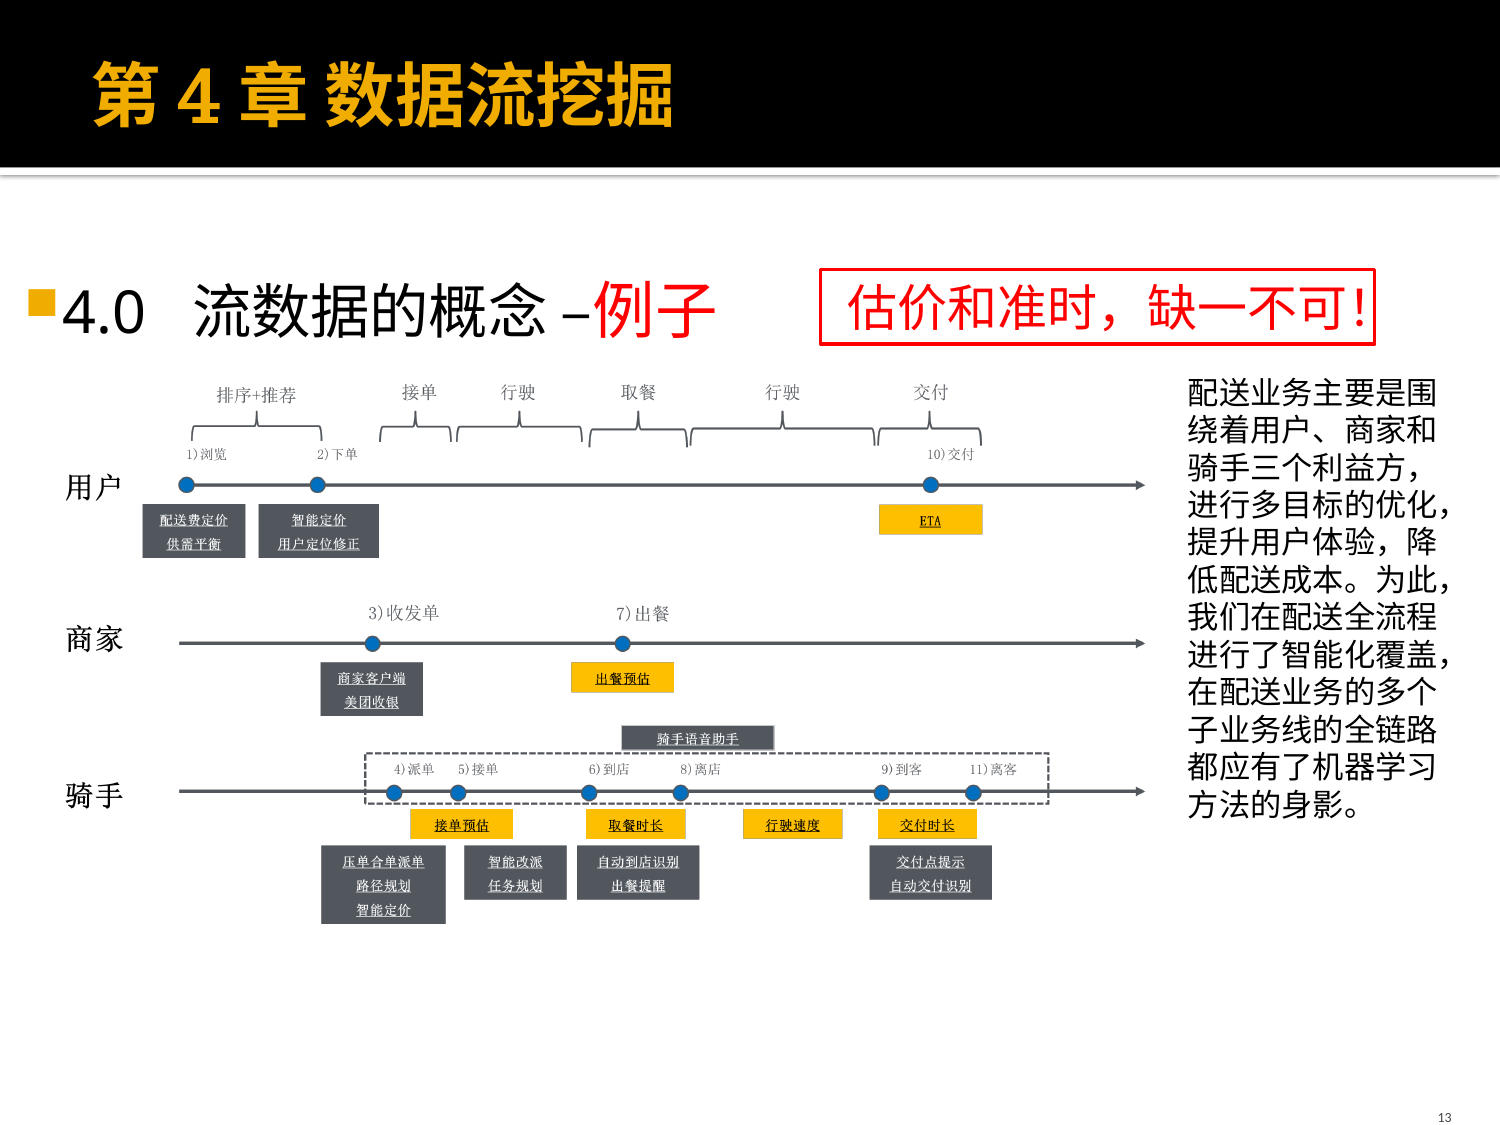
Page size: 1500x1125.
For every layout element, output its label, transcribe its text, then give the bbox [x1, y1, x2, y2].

slide_number 13 [1345, 1080, 1467, 1125]
list 4.0 流数据的概念 –例子 [0, 256, 1491, 951]
picture [46, 374, 1155, 926]
title 第4章 数据流挖掘 [75, 12, 1425, 175]
text_box 估价和准时，缺一不可！ [820, 269, 1375, 344]
text_box 配送业务主要是围绕着用户、商家和骑手三个利益方，进行多目标的优化，提升用户体验，降低配送成本。为此，我们在配送全流程进行了智能化覆盖，在配送业务的多个子业务线的全链路都应有了机器学习方法的身影。 [1173, 365, 1464, 864]
